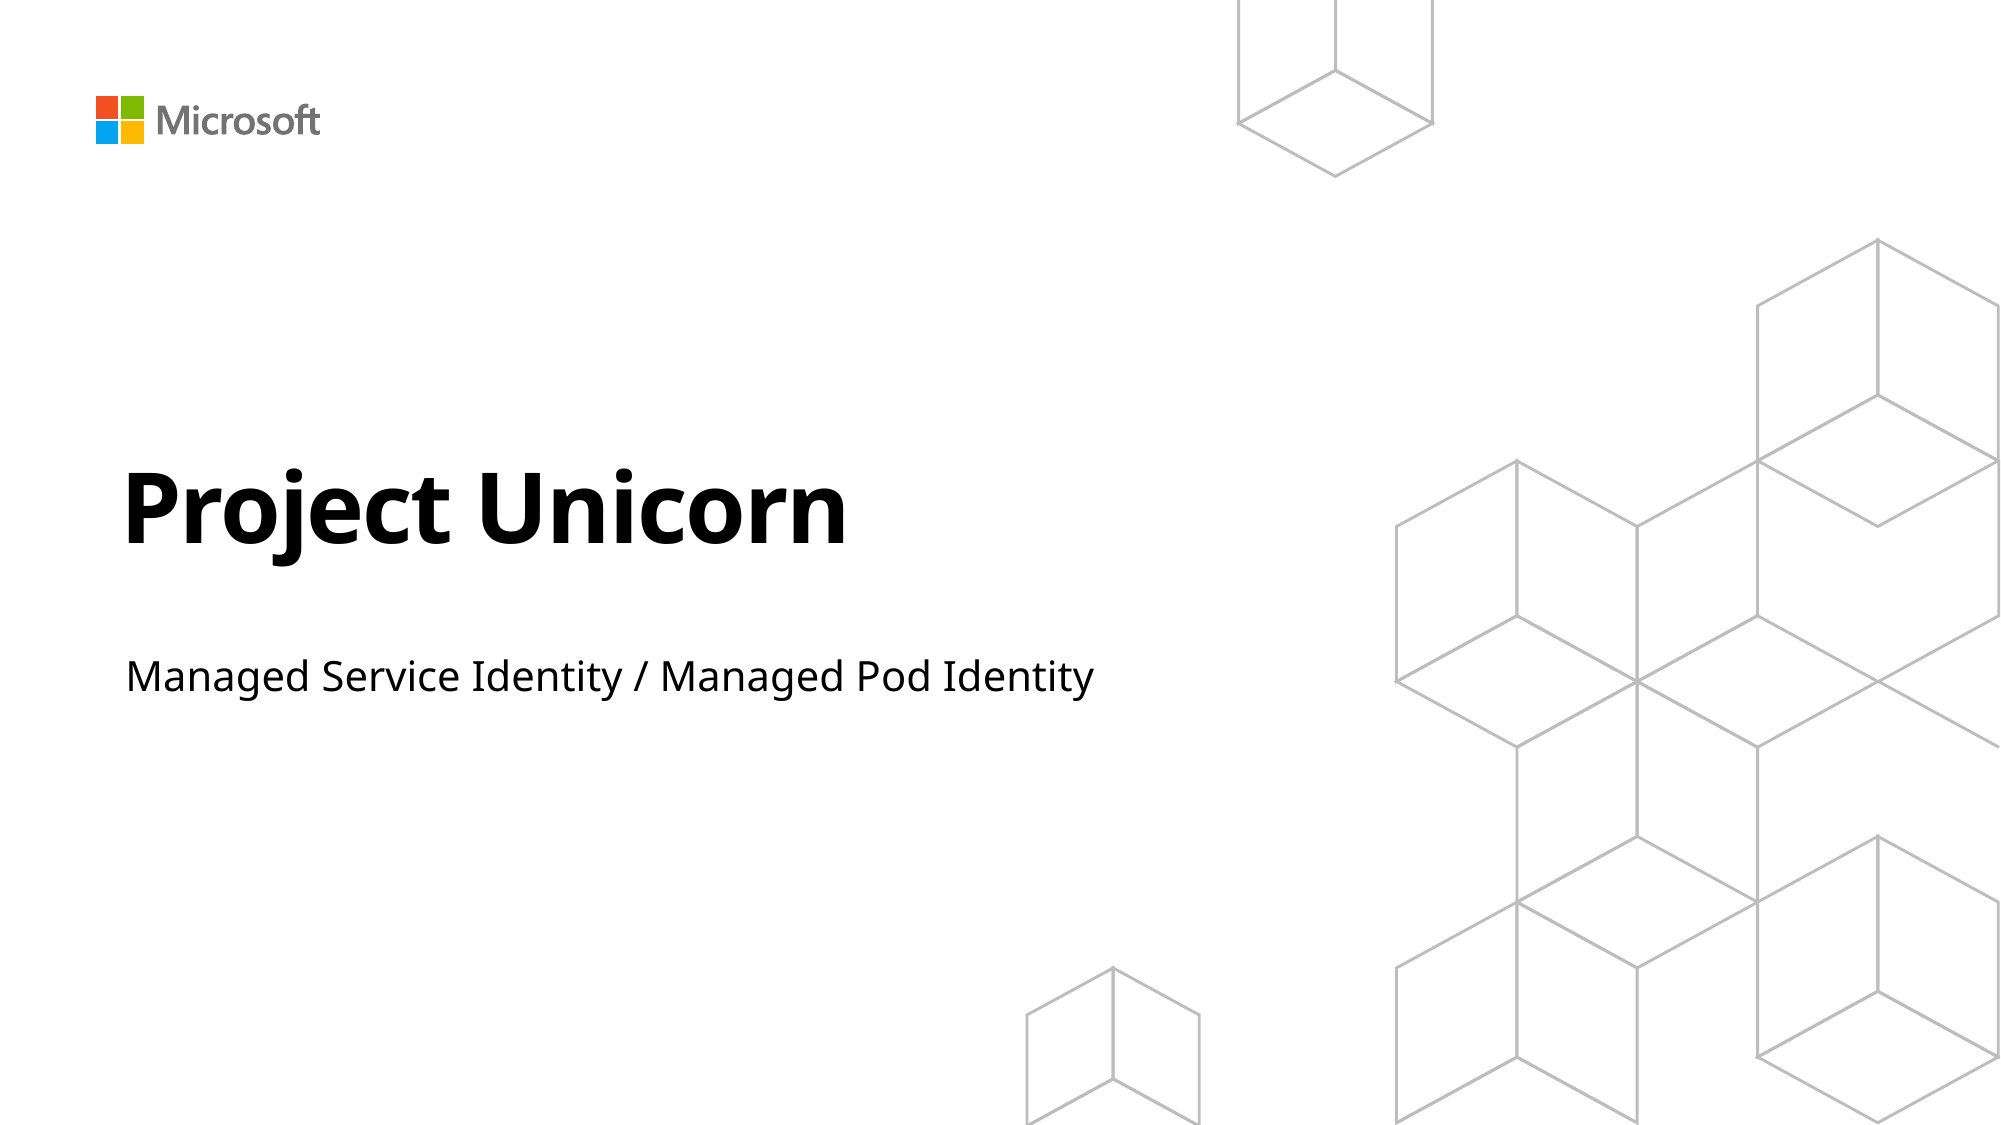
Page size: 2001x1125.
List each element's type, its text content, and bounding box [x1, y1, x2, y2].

title Project Unicorn [96, 442, 1072, 580]
list Managed Service Identity / Managed Pod Identity [125, 655, 1173, 1125]
